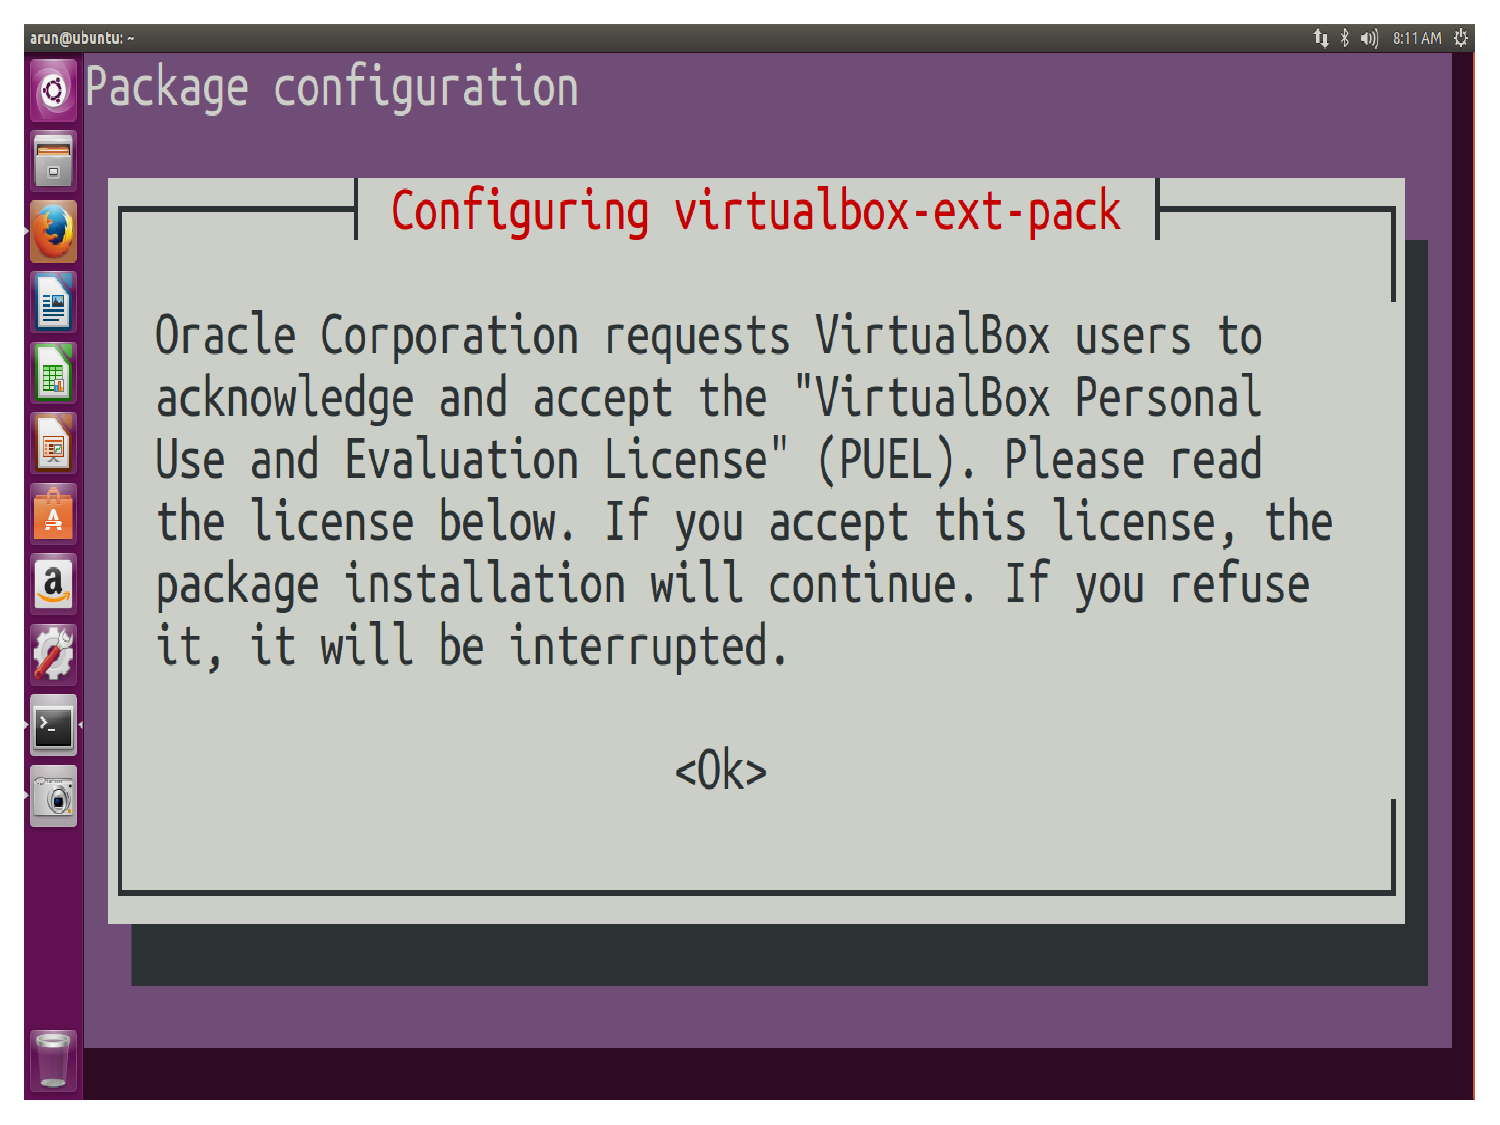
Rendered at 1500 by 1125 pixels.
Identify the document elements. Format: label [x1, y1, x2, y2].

list [24, 24, 1476, 1101]
